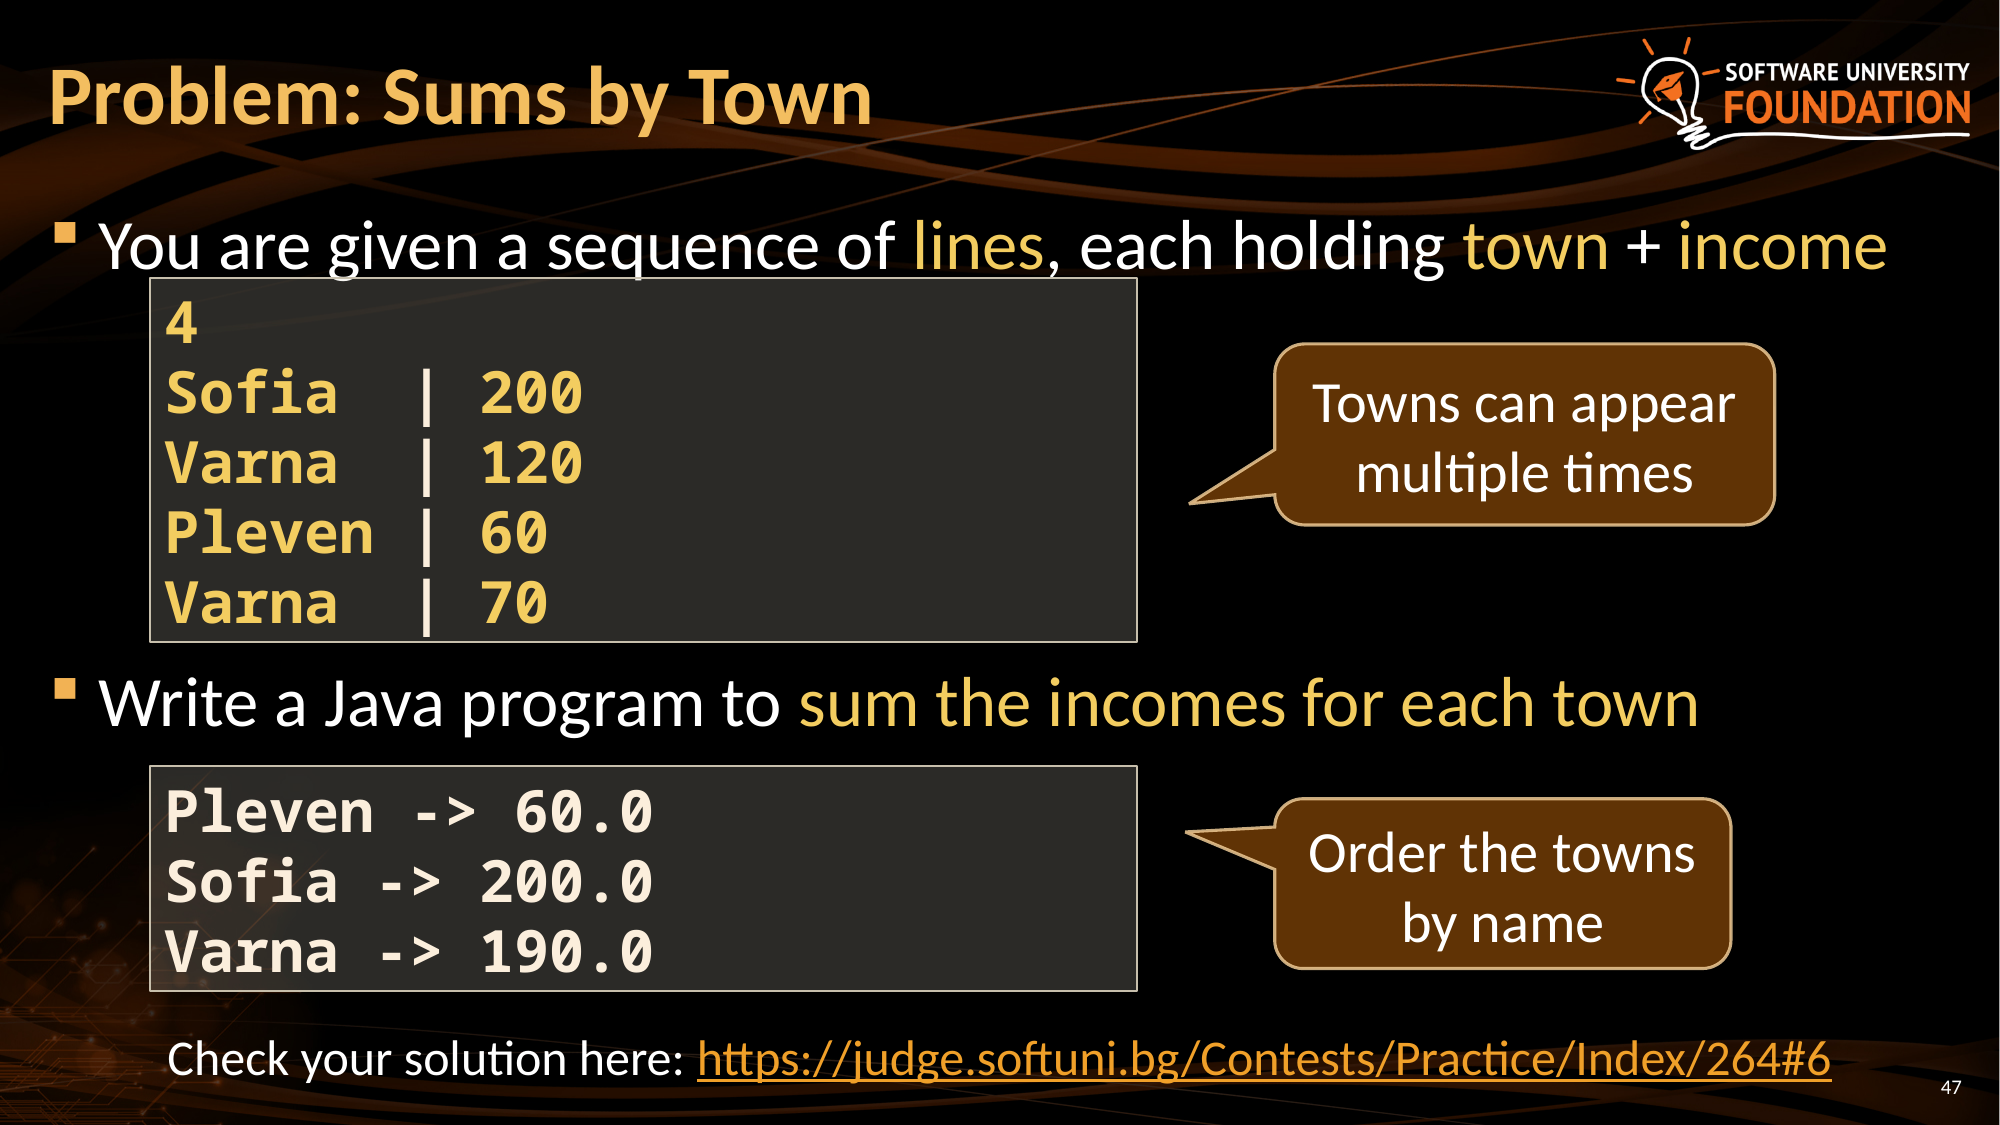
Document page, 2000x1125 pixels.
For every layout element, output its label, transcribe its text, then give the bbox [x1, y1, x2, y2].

picture [0, 0, 2000, 1125]
title Problem: Sums by Town [30, 6, 1602, 189]
text_box Order the towns by name [1184, 797, 1732, 970]
text_box 4 Sofia | 200 Varna | 120 Pleven | 60 Varna | 70 [149, 277, 1138, 643]
list You are given a sequence of lines, each holding town + income Write a Java program to sum the incomes for each town [31, 188, 1968, 1103]
text_box Pleven -> 60.0 Sofia -> 200.0 Varna -> 190.0 [149, 766, 1138, 992]
text_box Check your solution here: https://judge.softuni.bg/Contests/Practice/Index/264#6 [133, 1017, 1866, 1093]
text_box Towns can appear multiple times [1188, 342, 1776, 527]
